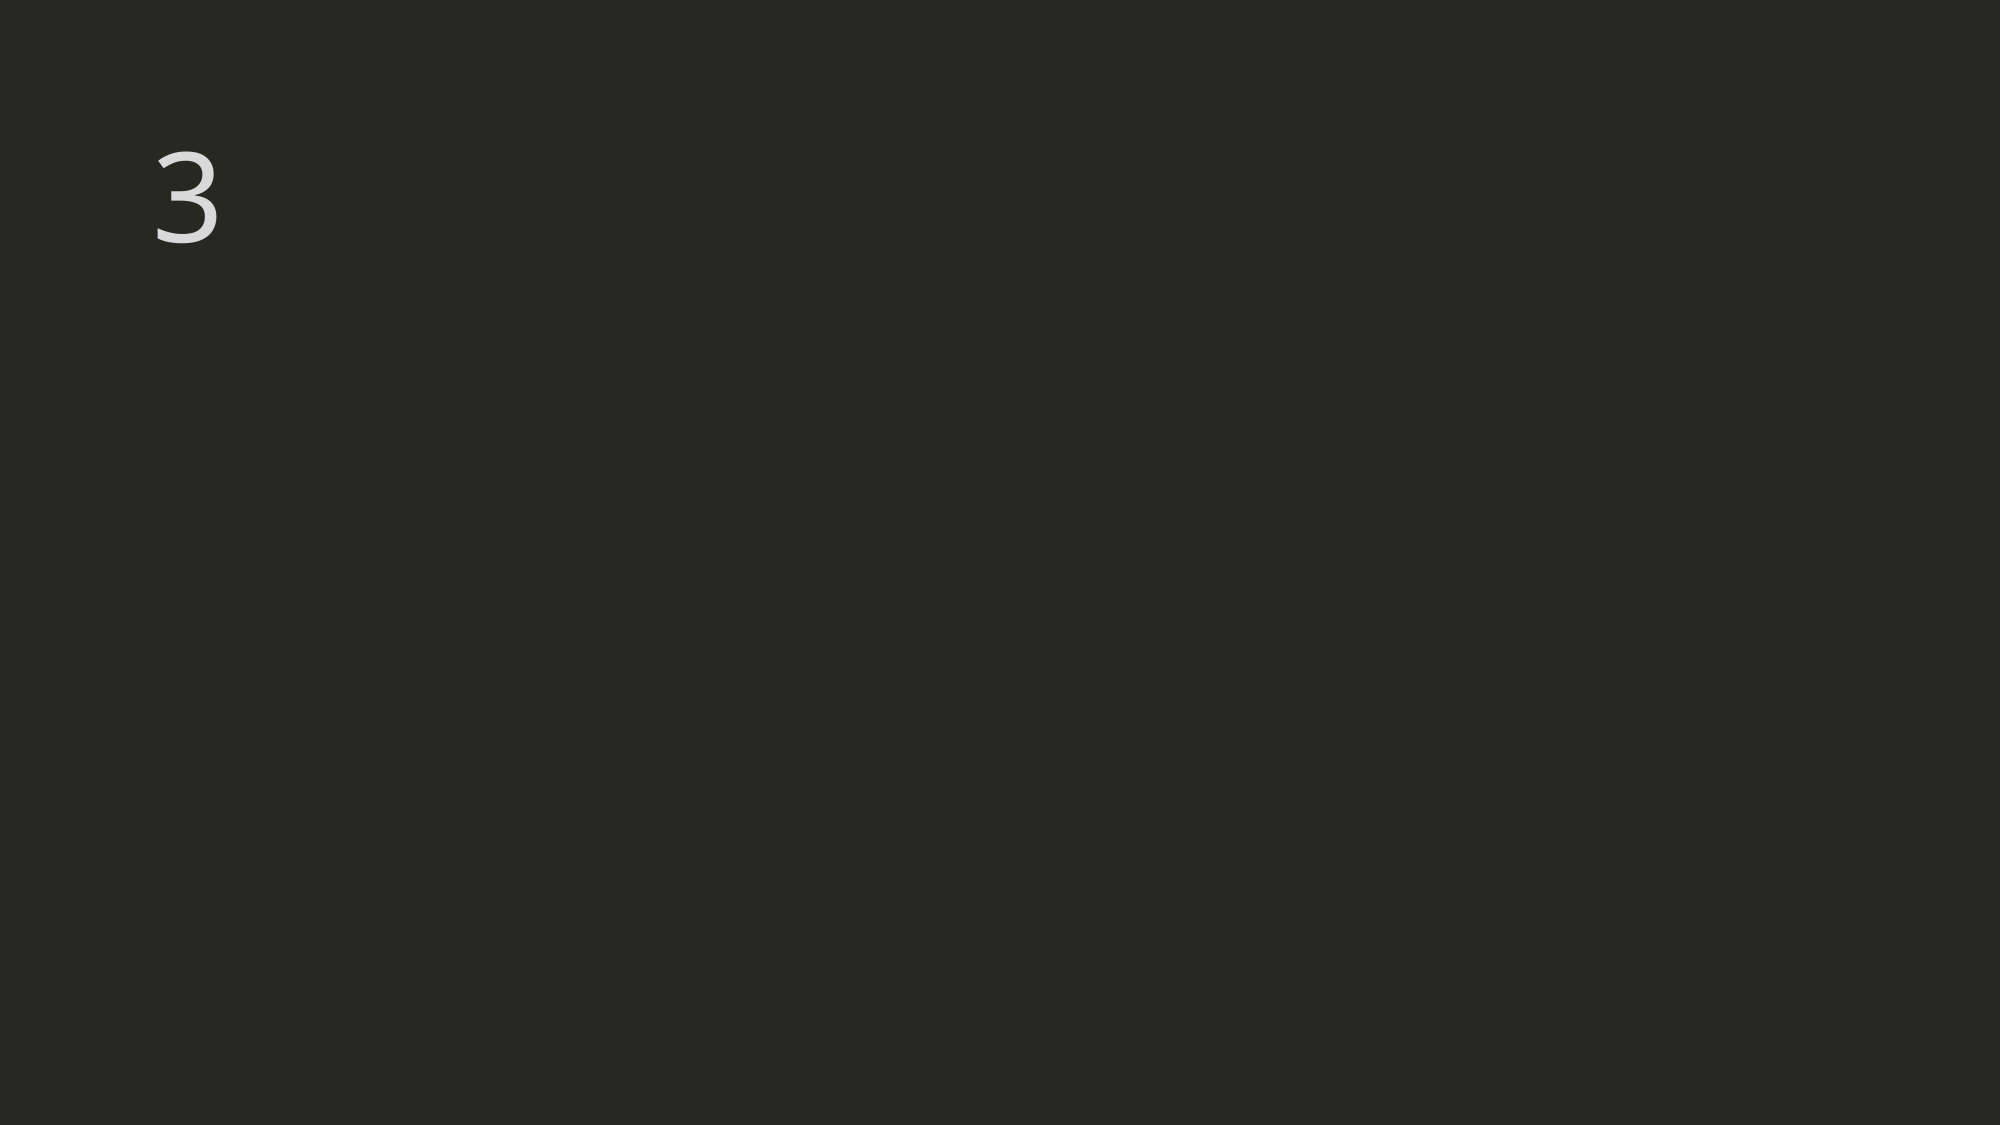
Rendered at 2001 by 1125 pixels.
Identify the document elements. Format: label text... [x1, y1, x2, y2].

text_box 3 [137, 59, 1863, 278]
